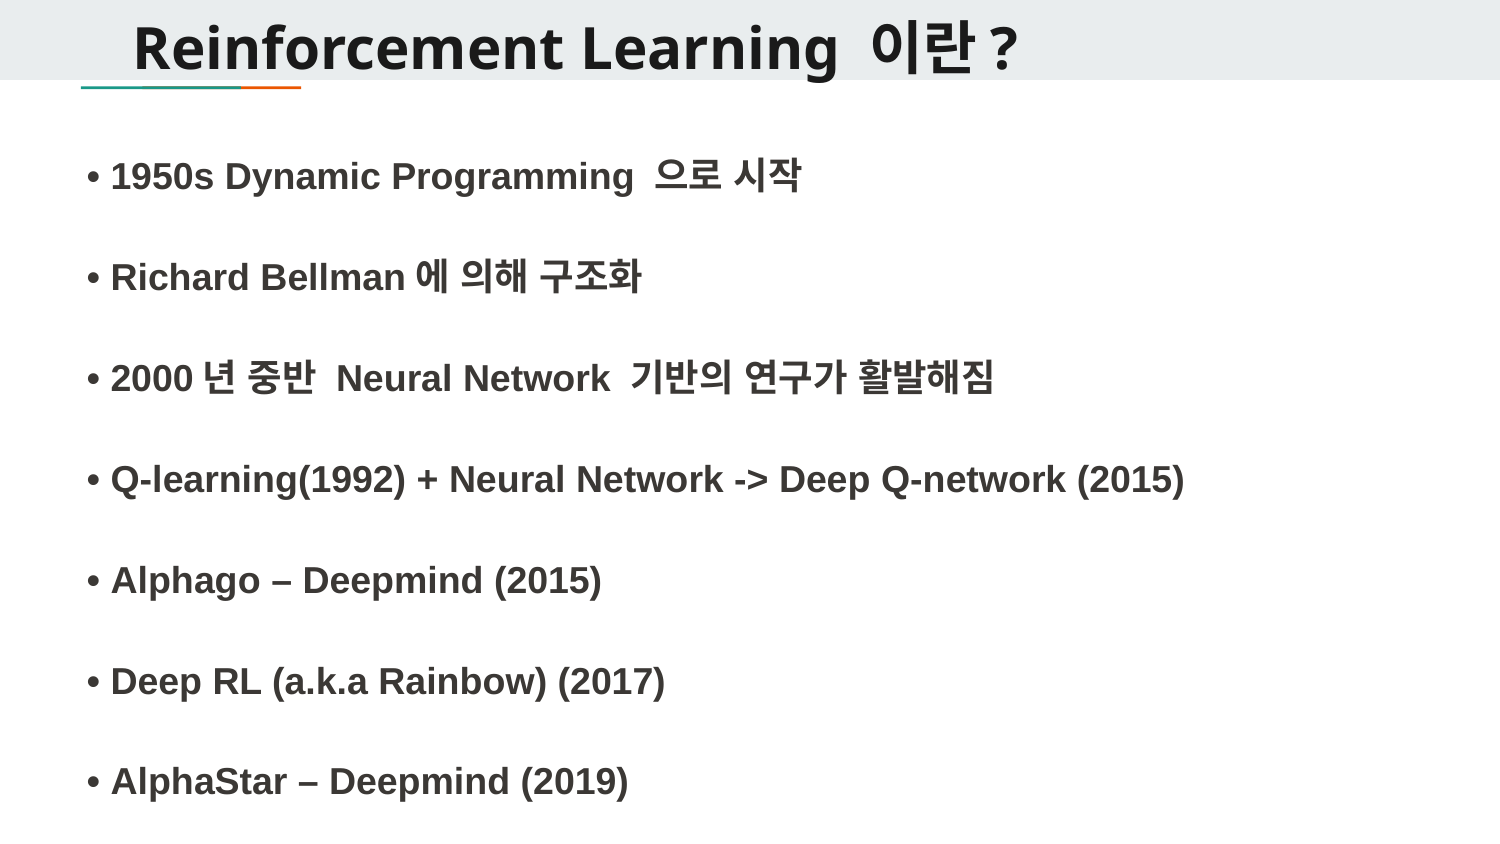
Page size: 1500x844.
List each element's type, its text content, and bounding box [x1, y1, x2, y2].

title Reinforcement Learning 이란? [117, 0, 1379, 84]
list • 1950s Dynamic Programming 으로 시작 • Richard Bellman에 의해 구조화 • 2000년 중반 Neural Network 기반의 연구가 활발해짐 • Q-learning(1992) + Neural Network -> Deep Q-network (2015) • Alphago – Deepmind (2015) • Deep RL (a.k.a Rainbow) (2017) • AlphaStar – Deepmind (2019) [71, 115, 1425, 819]
